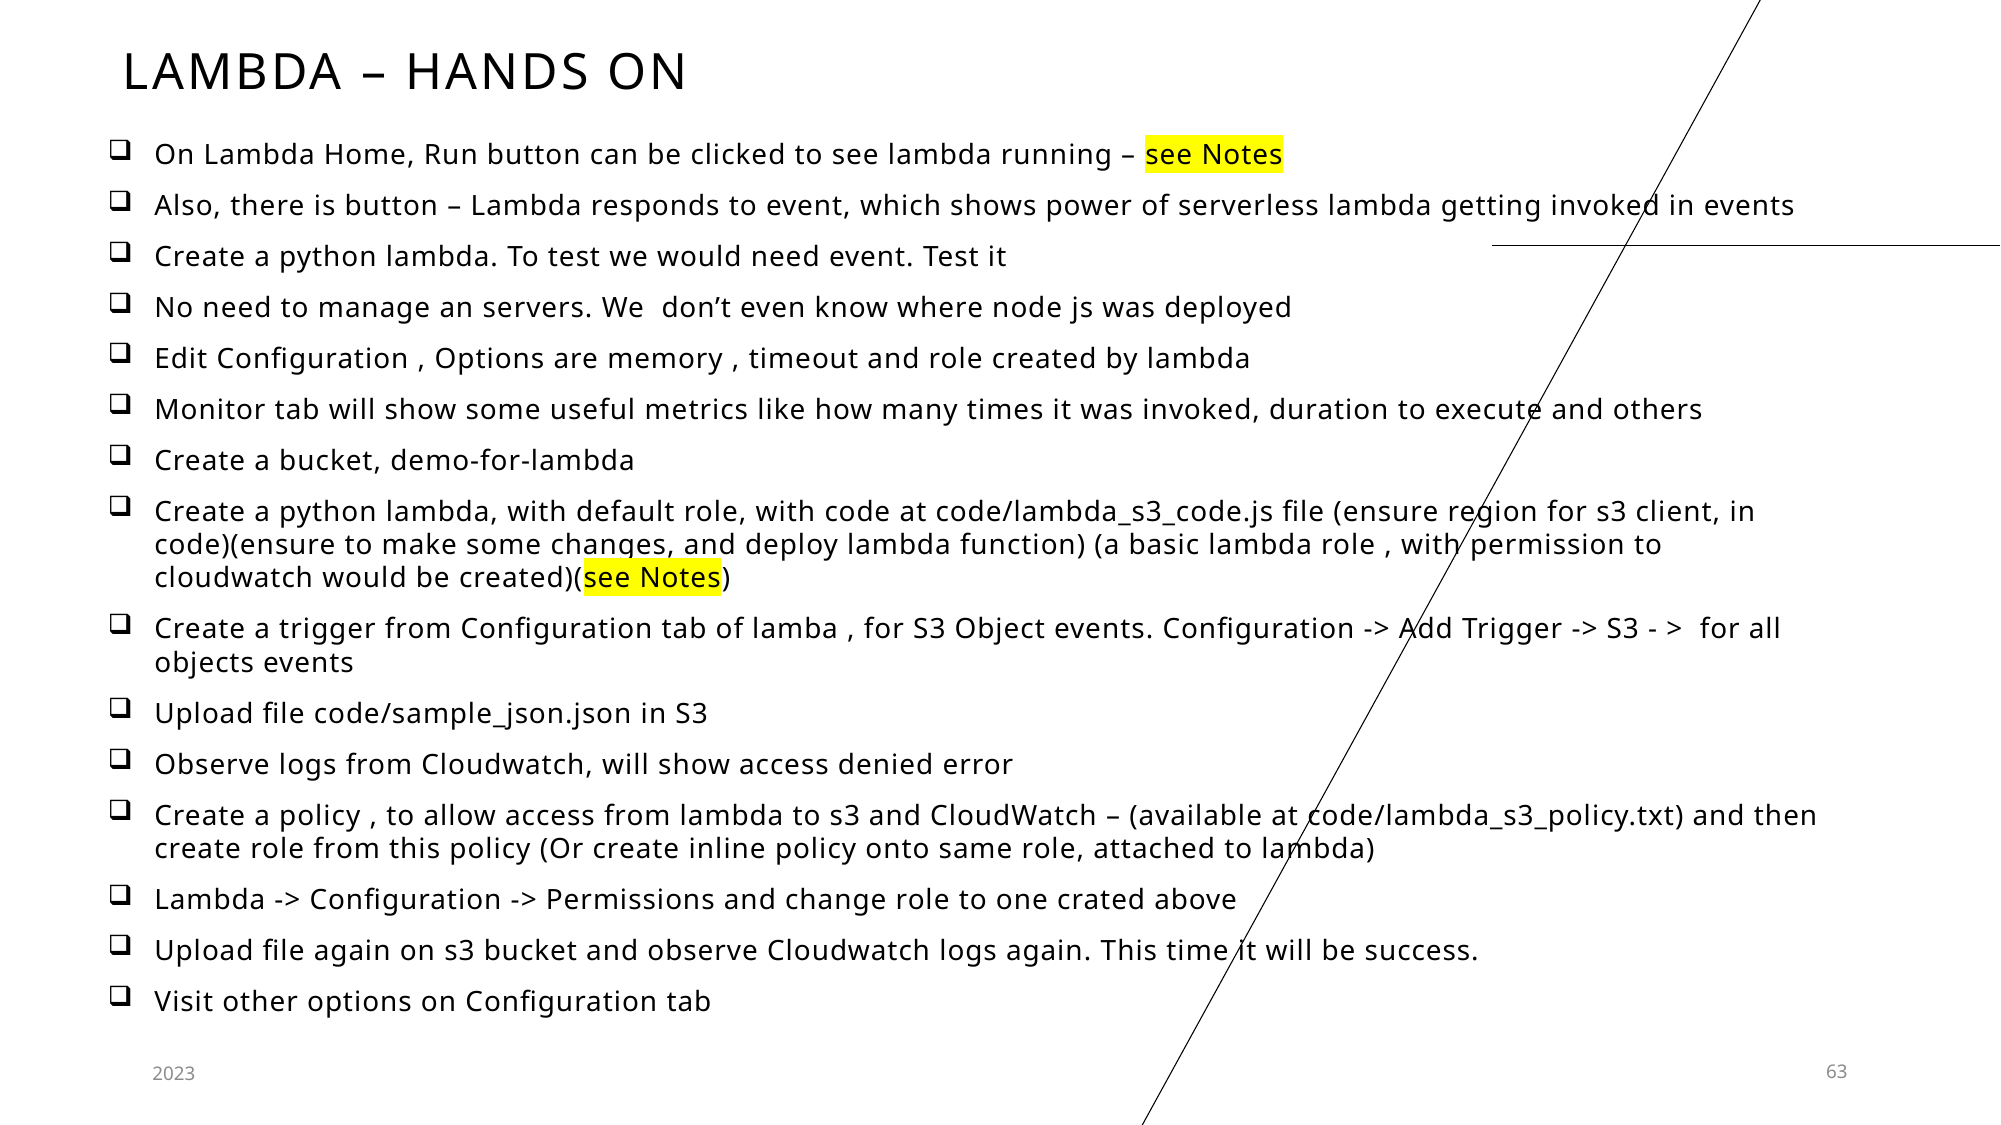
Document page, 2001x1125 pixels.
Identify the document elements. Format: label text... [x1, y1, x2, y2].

slide_number 2023 [137, 1042, 338, 1103]
title lambda – hands on [108, 23, 1445, 108]
list On Lambda Home, Run button can be clicked to see lambda running – see Notes Also, there is button – Lambda responds to event, which shows power of serverless lambda getting invoked in events Create a python lambda. To test we would need event. Test it No need to manage an servers. We don’t even know where node js was deployed Edit Configuration , Options are memory , timeout and role created by lambda Monitor tab will show some useful metrics like how many times it was invoked, duration to execute and others Create a bucket, demo-for-lambda Create a python lambda, with default role, with code at code/lambda_s3_code.js file (ensure region for s3 client, in code)(ensure to make some changes, and deploy lambda function) (a basic lambda role , with permission to cloudwatch would be created)(see Notes) Create a trigger from Configuration tab of lamba , for S3 Object events. Configuration -> Add Trigger -> S3 - > for all objects events Upload file code/sample_json.json in S3 Observe logs from Cloudwatch, will show access denied error Create a policy , to allow access from lambda to s3 and CloudWatch – (available at code/lambda_s3_policy.txt) and then create role from this policy (Or create inline policy onto same role, attached to lambda) Lambda -> Configuration -> Permissions and change role to one crated above Upload file again on s3 bucket and observe Cloudwatch logs again. This time it will be success. Visit other options on Configuration tab [93, 129, 1848, 1030]
slide_number 63 [1412, 1042, 1863, 1103]
